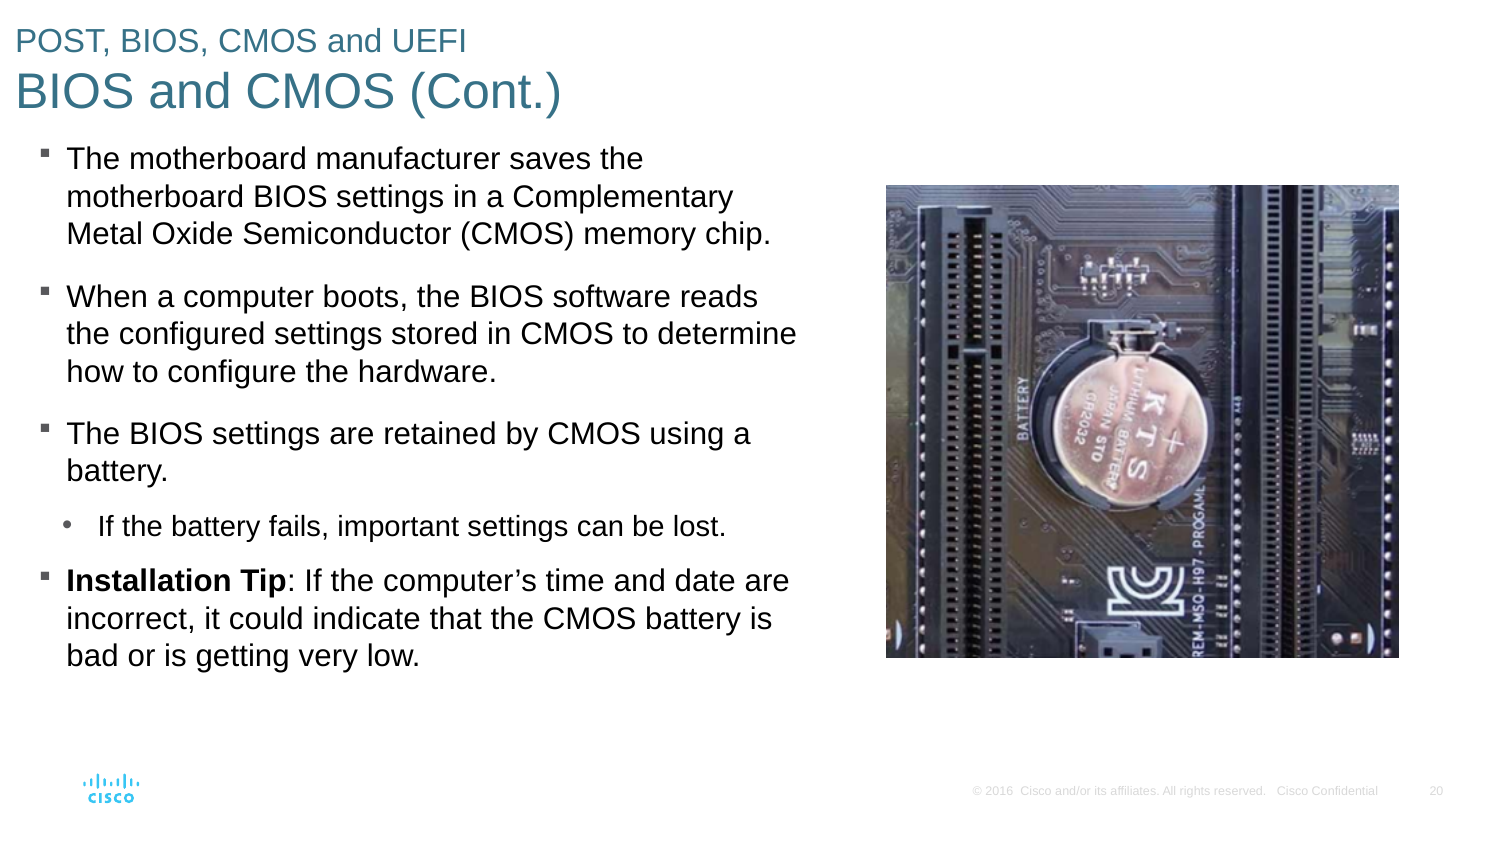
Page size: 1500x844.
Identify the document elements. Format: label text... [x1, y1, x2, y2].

title POST, BIOS, CMOS and UEFI BIOS and CMOS (Cont.) [0, 6, 1500, 131]
picture [885, 185, 1399, 658]
list The motherboard manufacturer saves the motherboard BIOS settings in a Complementary Metal Oxide Semiconductor (CMOS) memory chip. When a computer boots, the BIOS software reads the configured settings stored in CMOS to determine how to configure the hardware. The BIOS settings are retained by CMOS using a battery. If the battery fails, important settings can be lost. Installation Tip: If the computer’s time and date are incorrect, it could indicate that the CMOS battery is bad or is getting very low. [23, 131, 832, 813]
